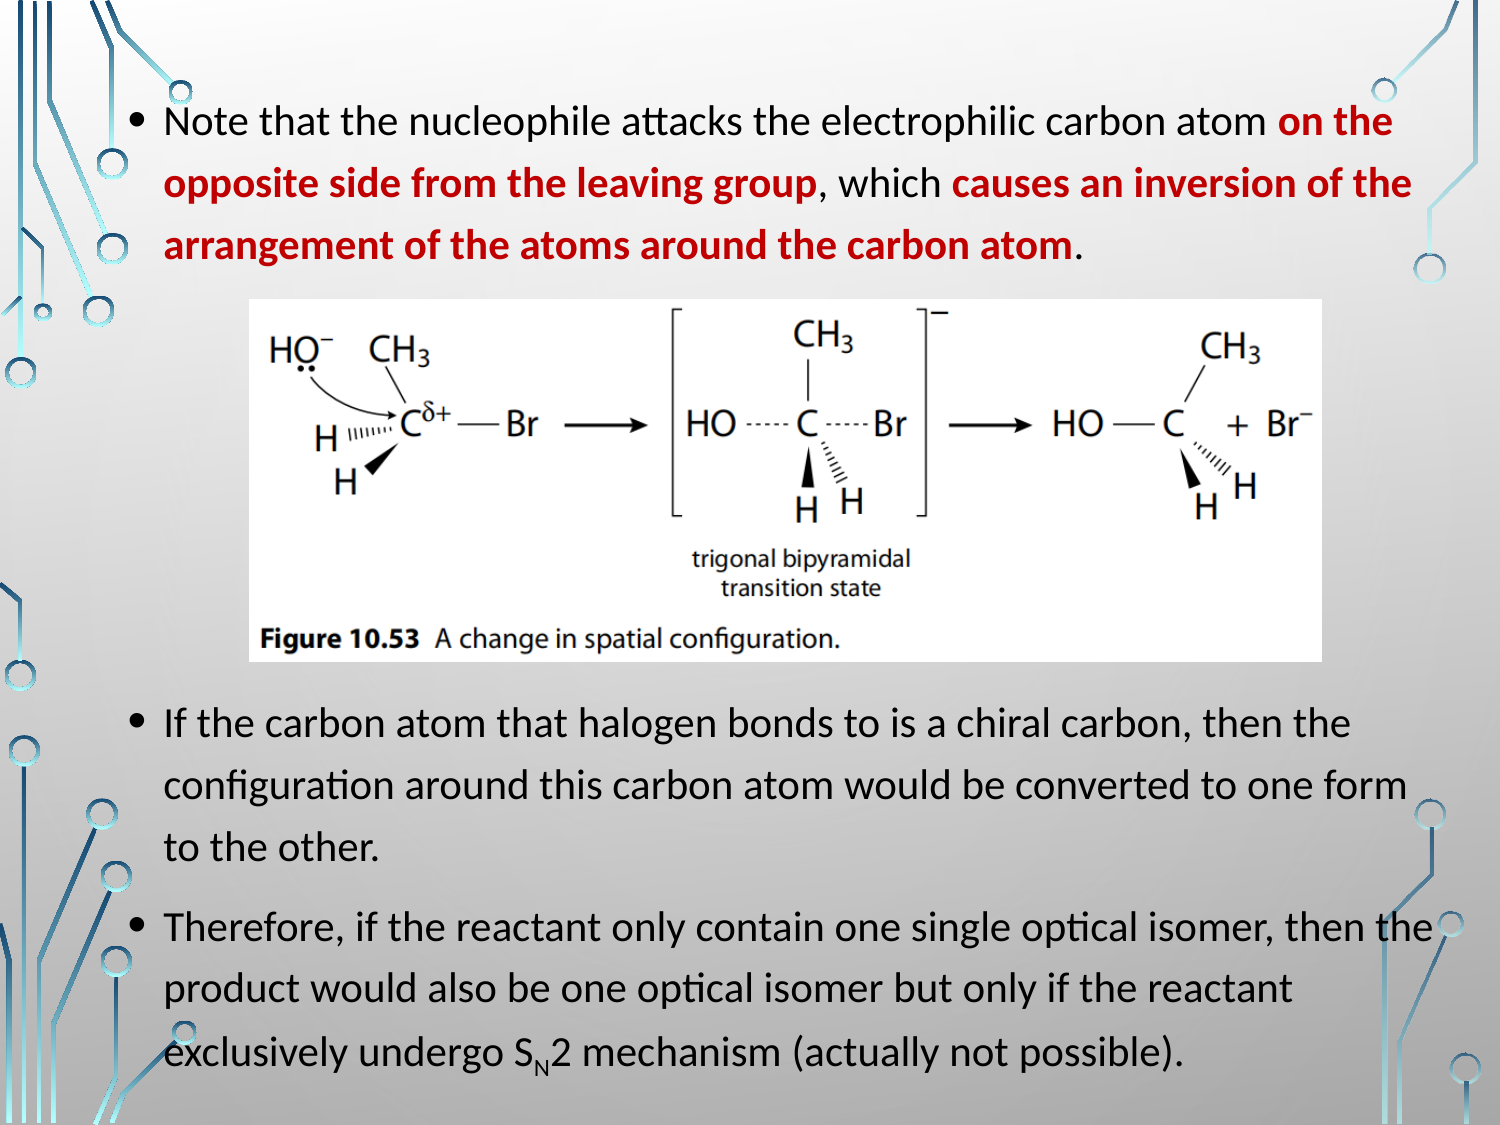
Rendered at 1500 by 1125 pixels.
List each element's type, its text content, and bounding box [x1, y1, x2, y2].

picture [249, 299, 1322, 662]
list Note that the nucleophile attacks the electrophilic carbon atom on the opposite side from the leaving group, which causes an inversion of the arrangement of the atoms around the carbon atom. If the carbon atom that halogen bonds to is a chiral carbon, then the configuration around this carbon atom would be converted to one form to the other. Therefore, if the reactant only contain one single optical isomer, then the product would also be one optical isomer but only if the reactant exclusively undergo SN2 mechanism (actually not possible). [112, 75, 1465, 1099]
